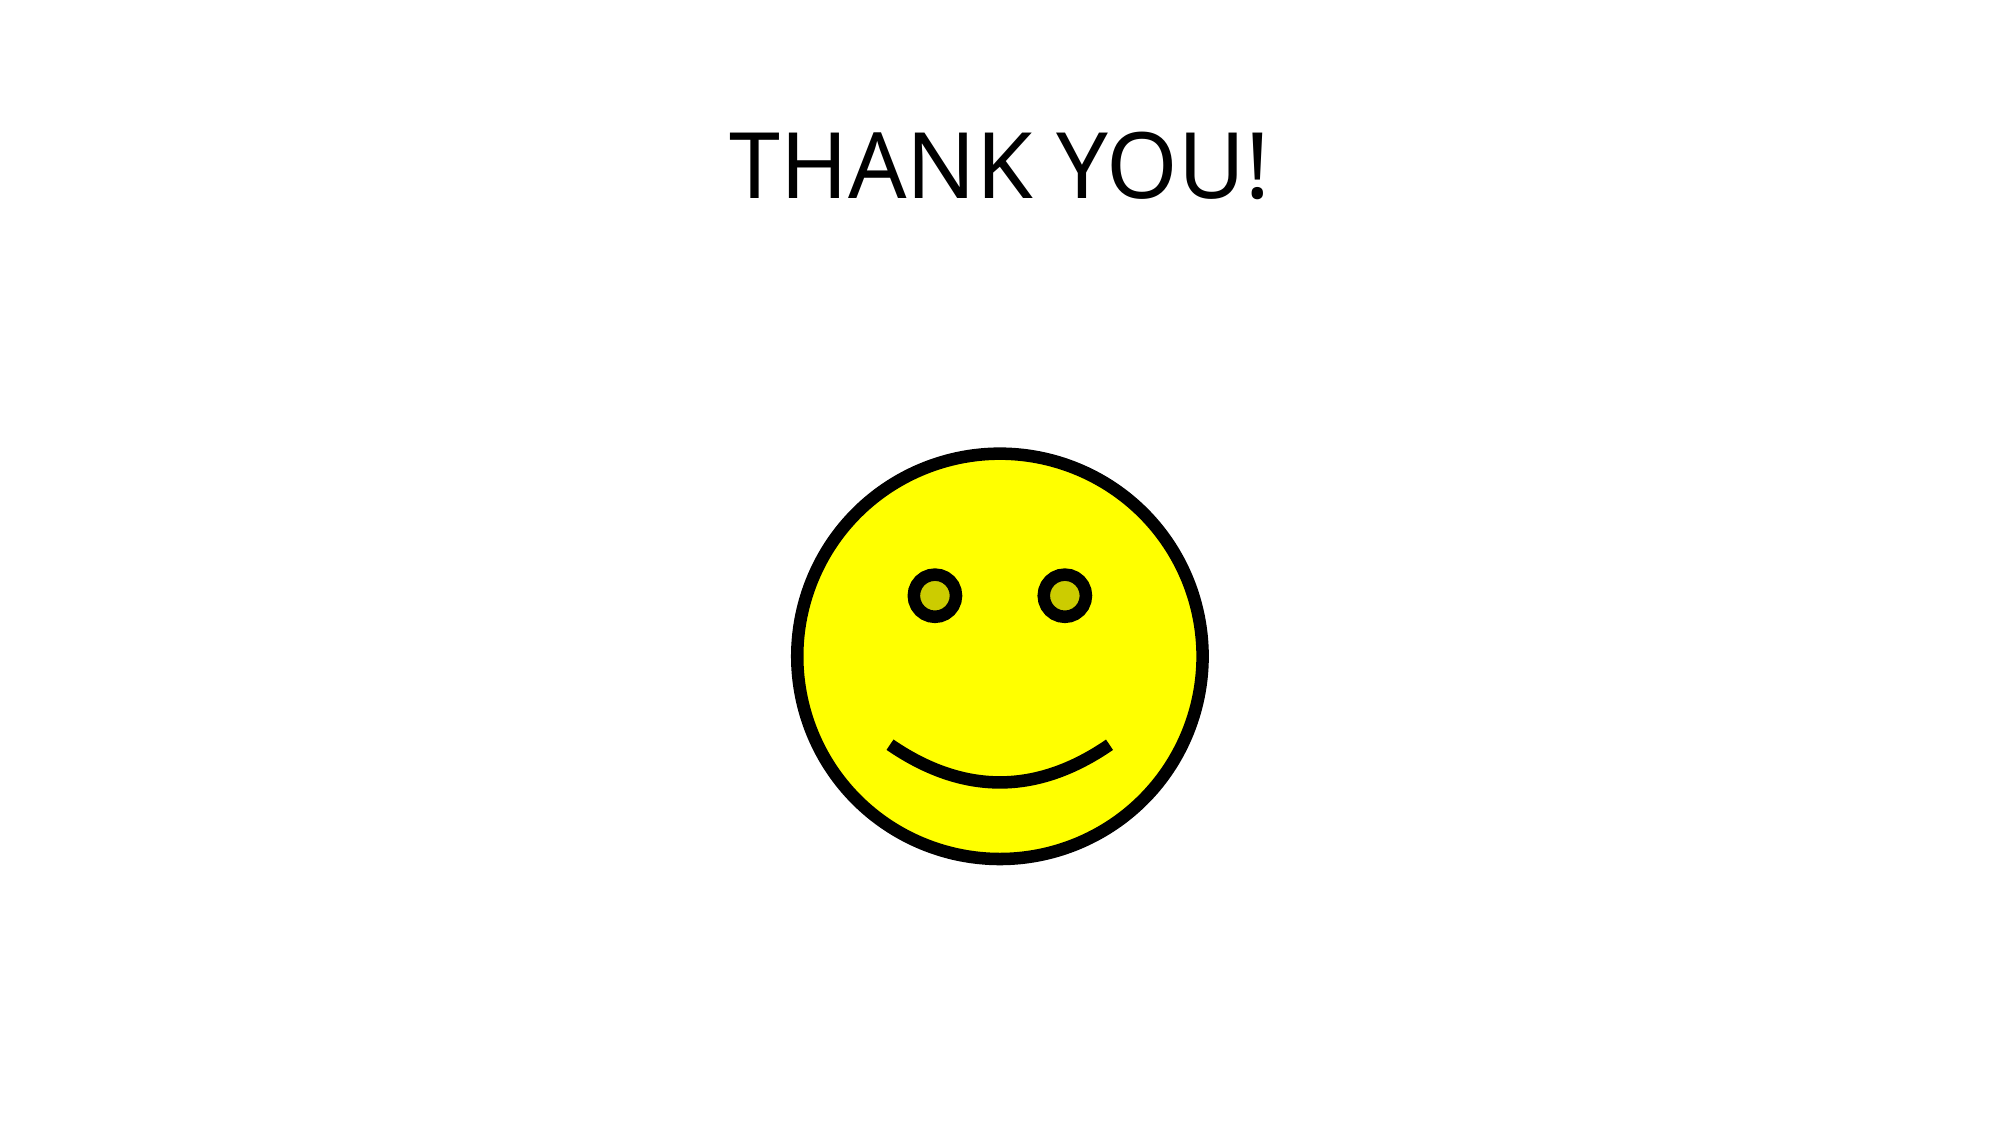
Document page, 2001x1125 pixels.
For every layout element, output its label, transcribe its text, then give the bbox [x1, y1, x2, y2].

text_box [796, 452, 1204, 861]
title THANK YOU! [137, 59, 1863, 278]
